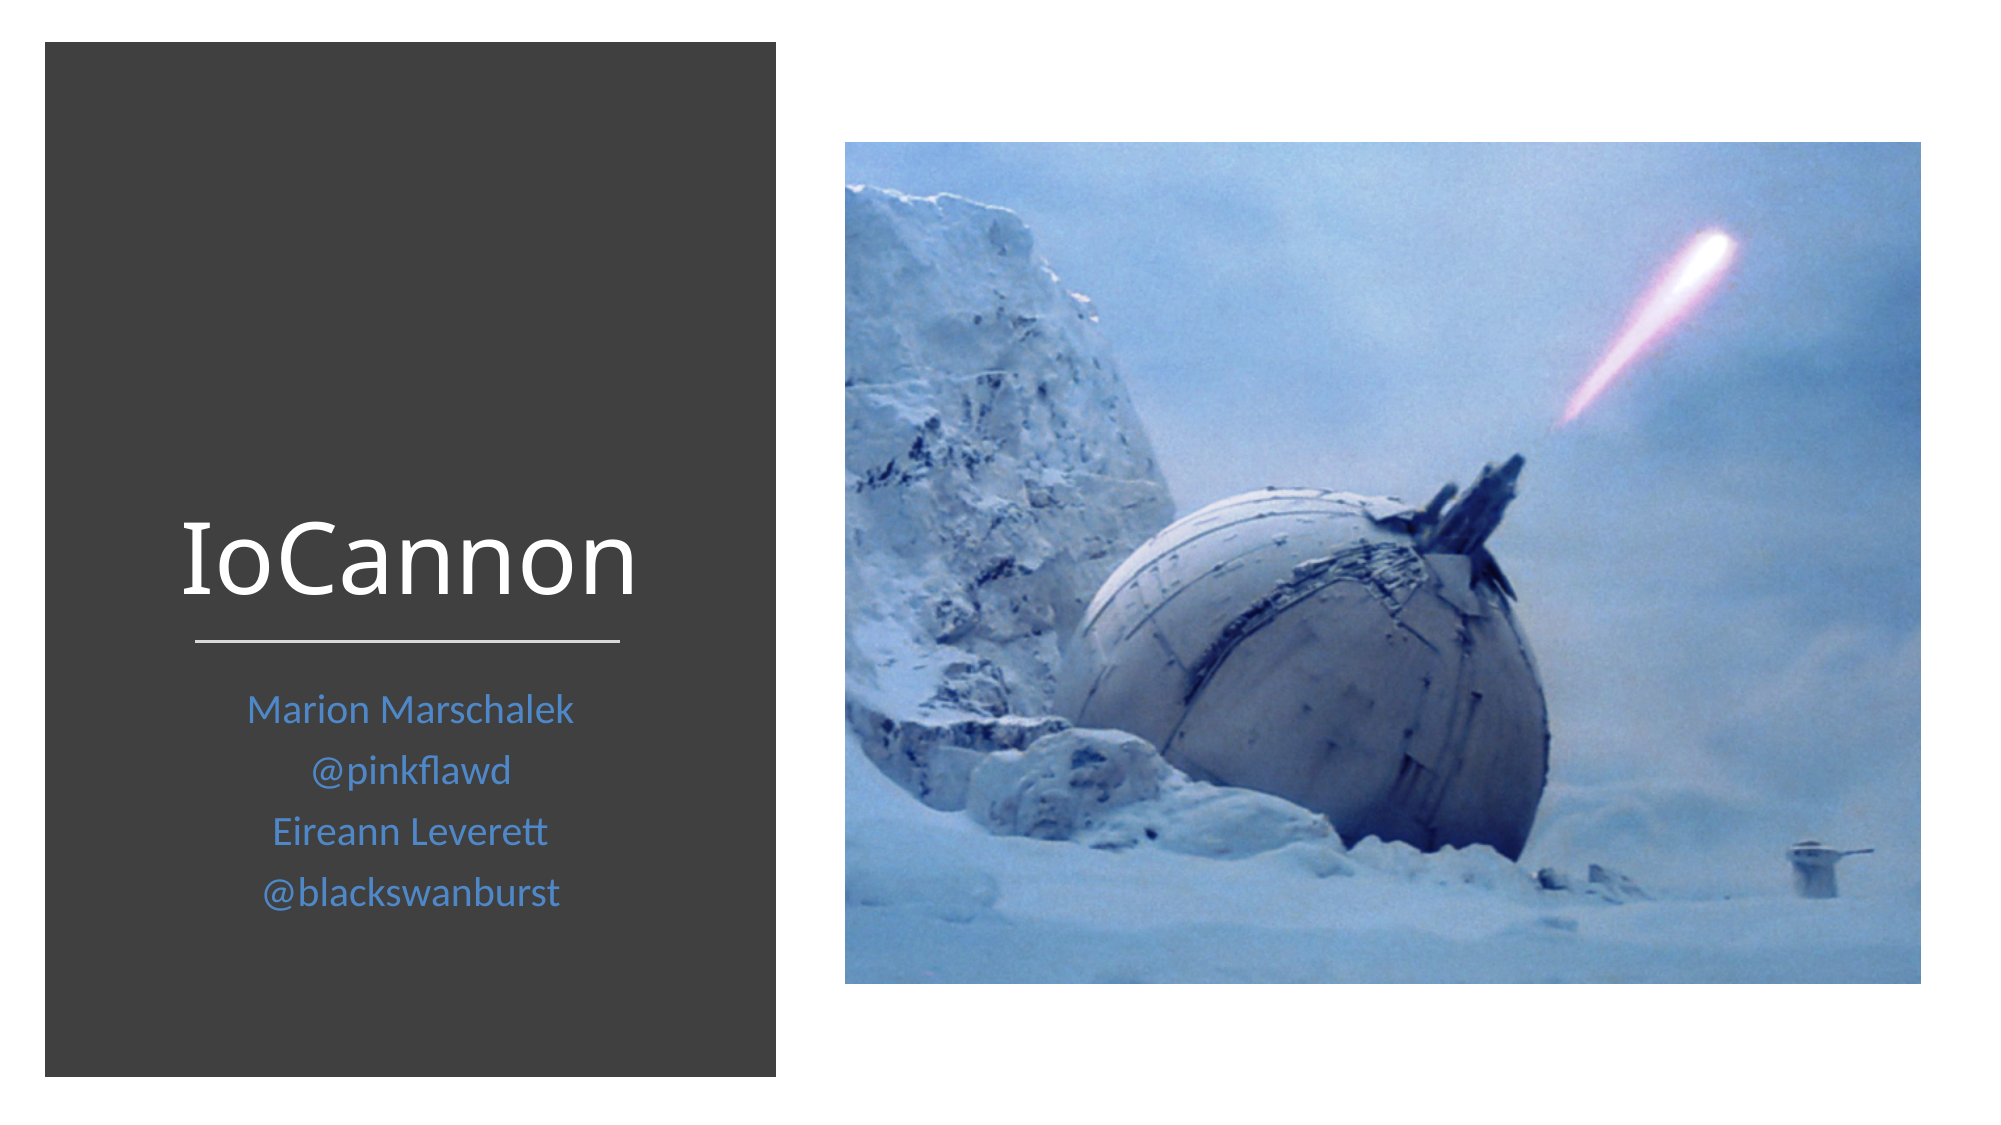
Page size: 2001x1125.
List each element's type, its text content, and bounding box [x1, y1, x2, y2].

subtitle Marion Marschalek @pinkflawd Eireann Leverett @blackswanburst [110, 684, 711, 935]
text_box [54, 52, 767, 1067]
picture [845, 142, 1921, 984]
title IoCannon [110, 149, 711, 624]
